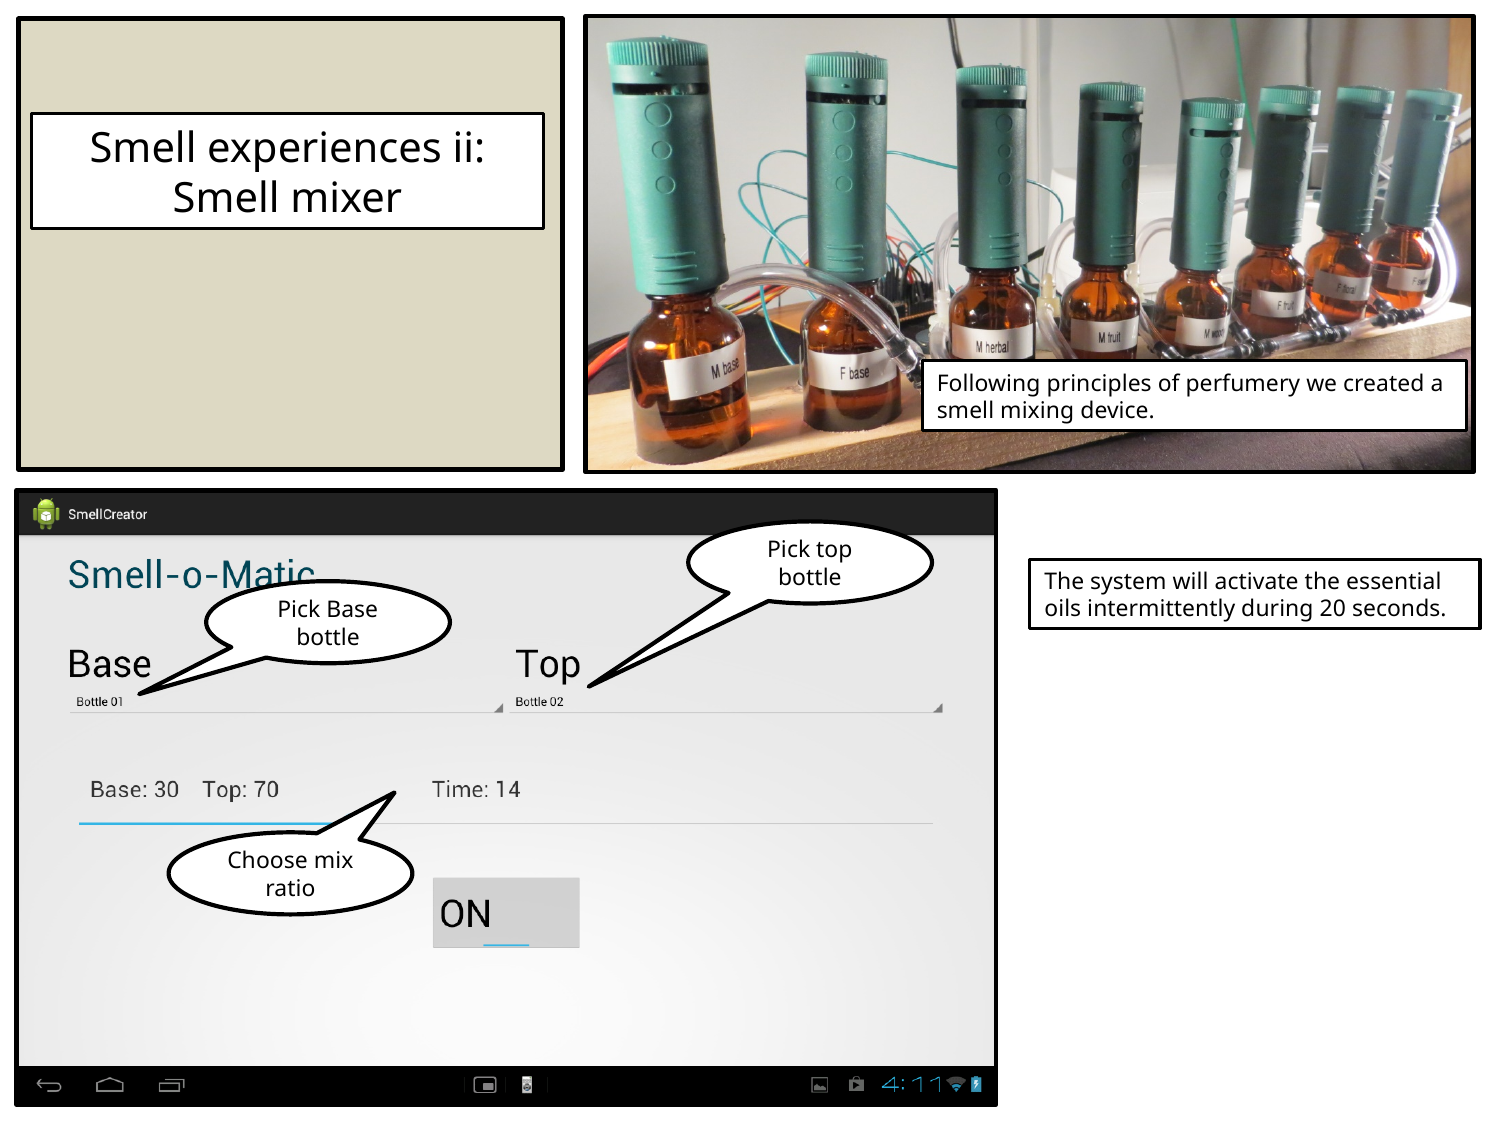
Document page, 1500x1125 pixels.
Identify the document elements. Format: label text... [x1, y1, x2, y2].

text_box [17, 17, 564, 472]
text_box Smell experiences ii: Smell mixer [31, 113, 544, 229]
picture [587, 18, 1472, 470]
picture [18, 492, 994, 1103]
text_box The system will activate the essential oils intermittently during 20 seconds. [1029, 559, 1481, 629]
